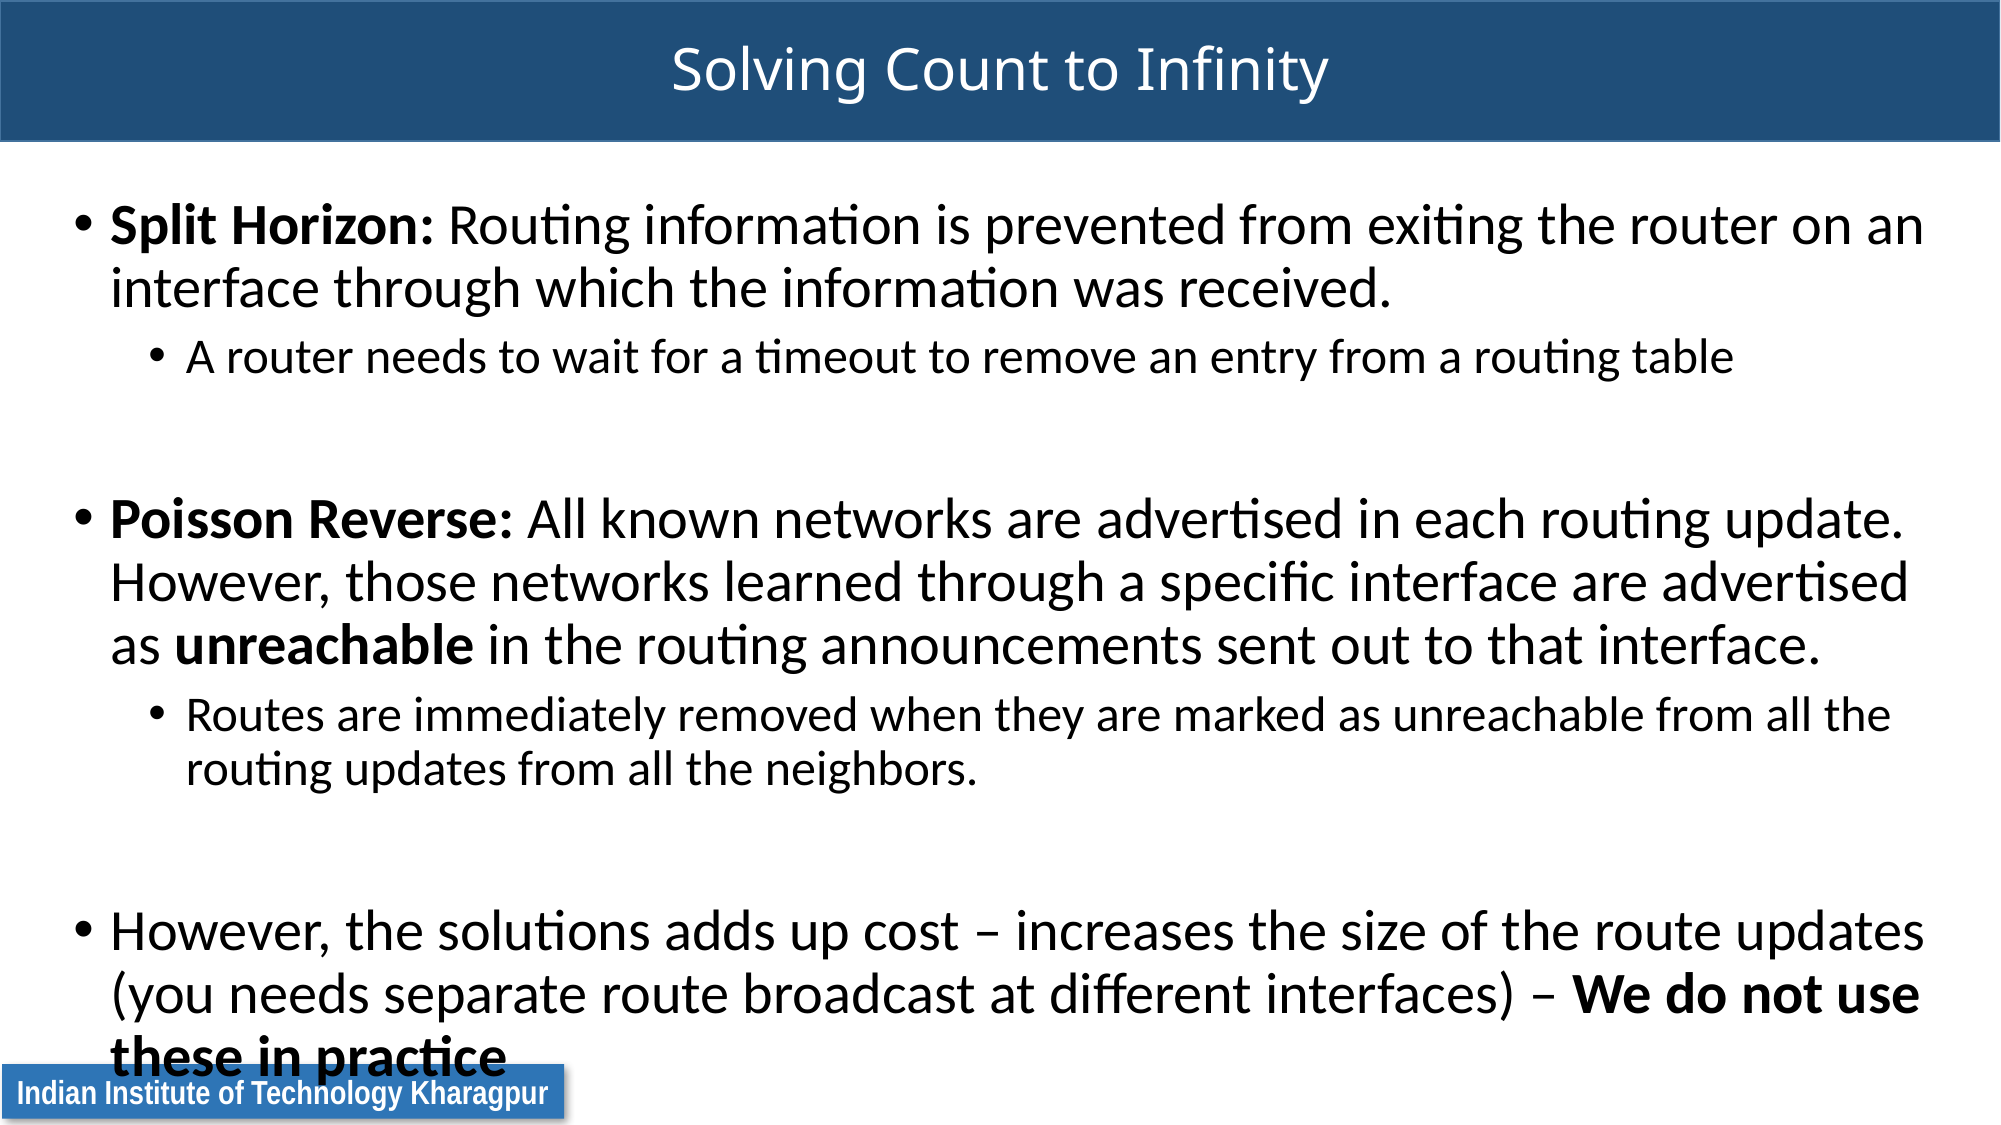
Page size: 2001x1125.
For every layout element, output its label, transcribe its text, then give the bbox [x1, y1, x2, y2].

list Split Horizon: Routing information is prevented from exiting the router on an interface through which the information was received. A router needs to wait for a timeout to remove an entry from a routing table Poisson Reverse: All known networks are advertised in each routing update. However, those networks learned through a specific interface are advertised as unreachable in the routing announcements sent out to that interface. Routes are immediately removed when they are marked as unreachable from all the routing updates from all the neighbors. However, the solutions adds up cost – increases the size of the route updates (you needs separate route broadcast at different interfaces) – We do not use these in practice [58, 186, 1954, 1065]
title Solving Count to Infinity [0, 1, 2000, 141]
